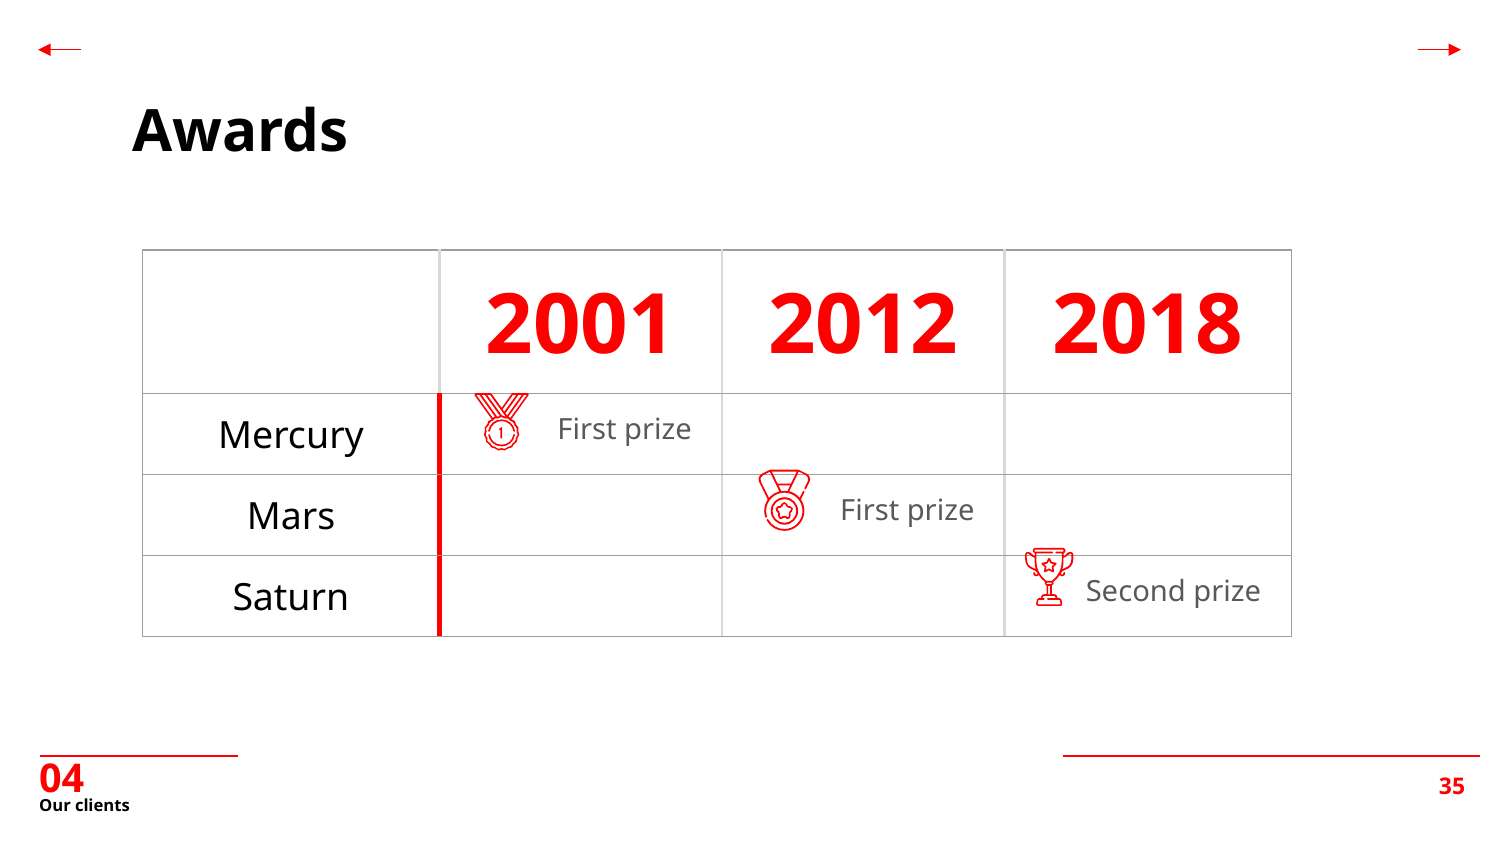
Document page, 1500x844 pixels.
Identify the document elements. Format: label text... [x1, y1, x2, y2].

table_cell [723, 394, 1003, 474]
title Our clients [24, 785, 521, 824]
table_cell Second prize [1006, 556, 1291, 636]
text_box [757, 469, 812, 532]
table_cell [442, 556, 721, 636]
table_cell First prize [442, 394, 721, 474]
table_cell [1006, 394, 1291, 474]
table_header 2018 [1006, 251, 1291, 393]
table_cell [442, 475, 721, 555]
table_cell [1006, 475, 1291, 555]
title 04 [24, 774, 302, 801]
table_cell Saturn [143, 556, 437, 636]
table_header 2001 [441, 251, 721, 393]
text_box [1024, 547, 1074, 607]
table_cell Mars [143, 475, 437, 555]
table_cell Mercury [143, 394, 437, 474]
table_cell [723, 556, 1003, 636]
table_header 2012 [723, 251, 1003, 393]
title Awards [116, 78, 1259, 173]
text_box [474, 392, 530, 451]
table_header [143, 251, 438, 393]
table_cell First prize [723, 475, 1003, 555]
